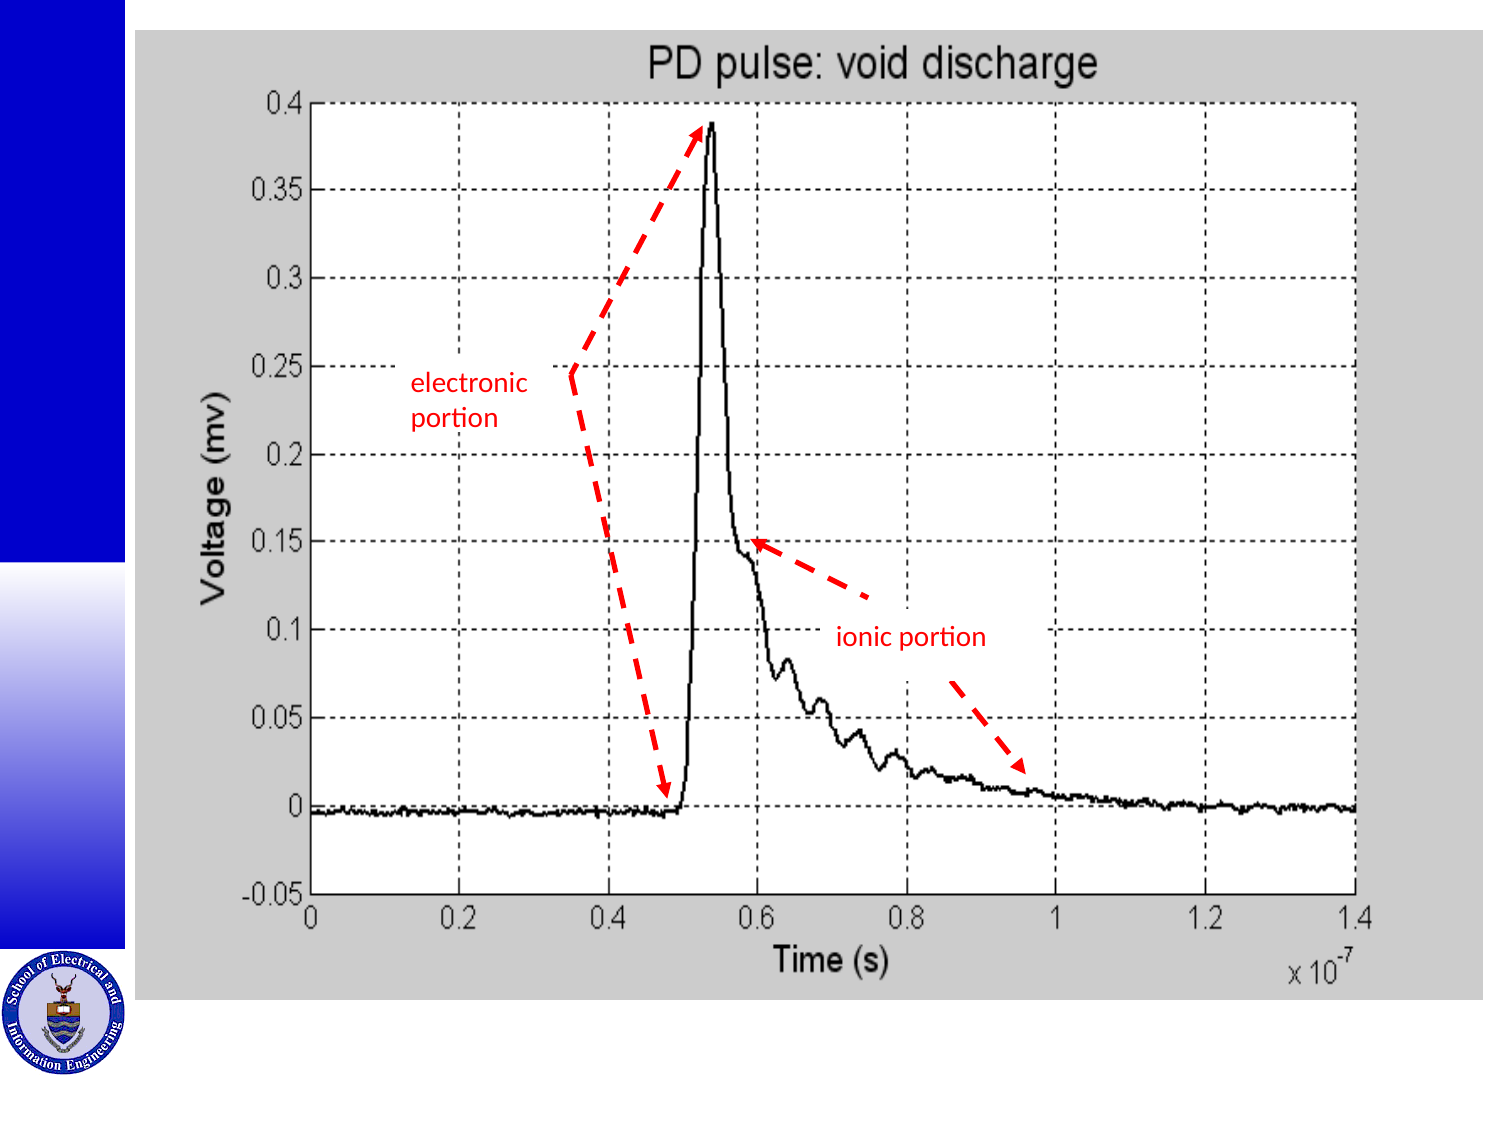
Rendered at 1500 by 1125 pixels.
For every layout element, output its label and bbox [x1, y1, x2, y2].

picture [0, 949, 125, 1075]
picture [135, 30, 1483, 1000]
